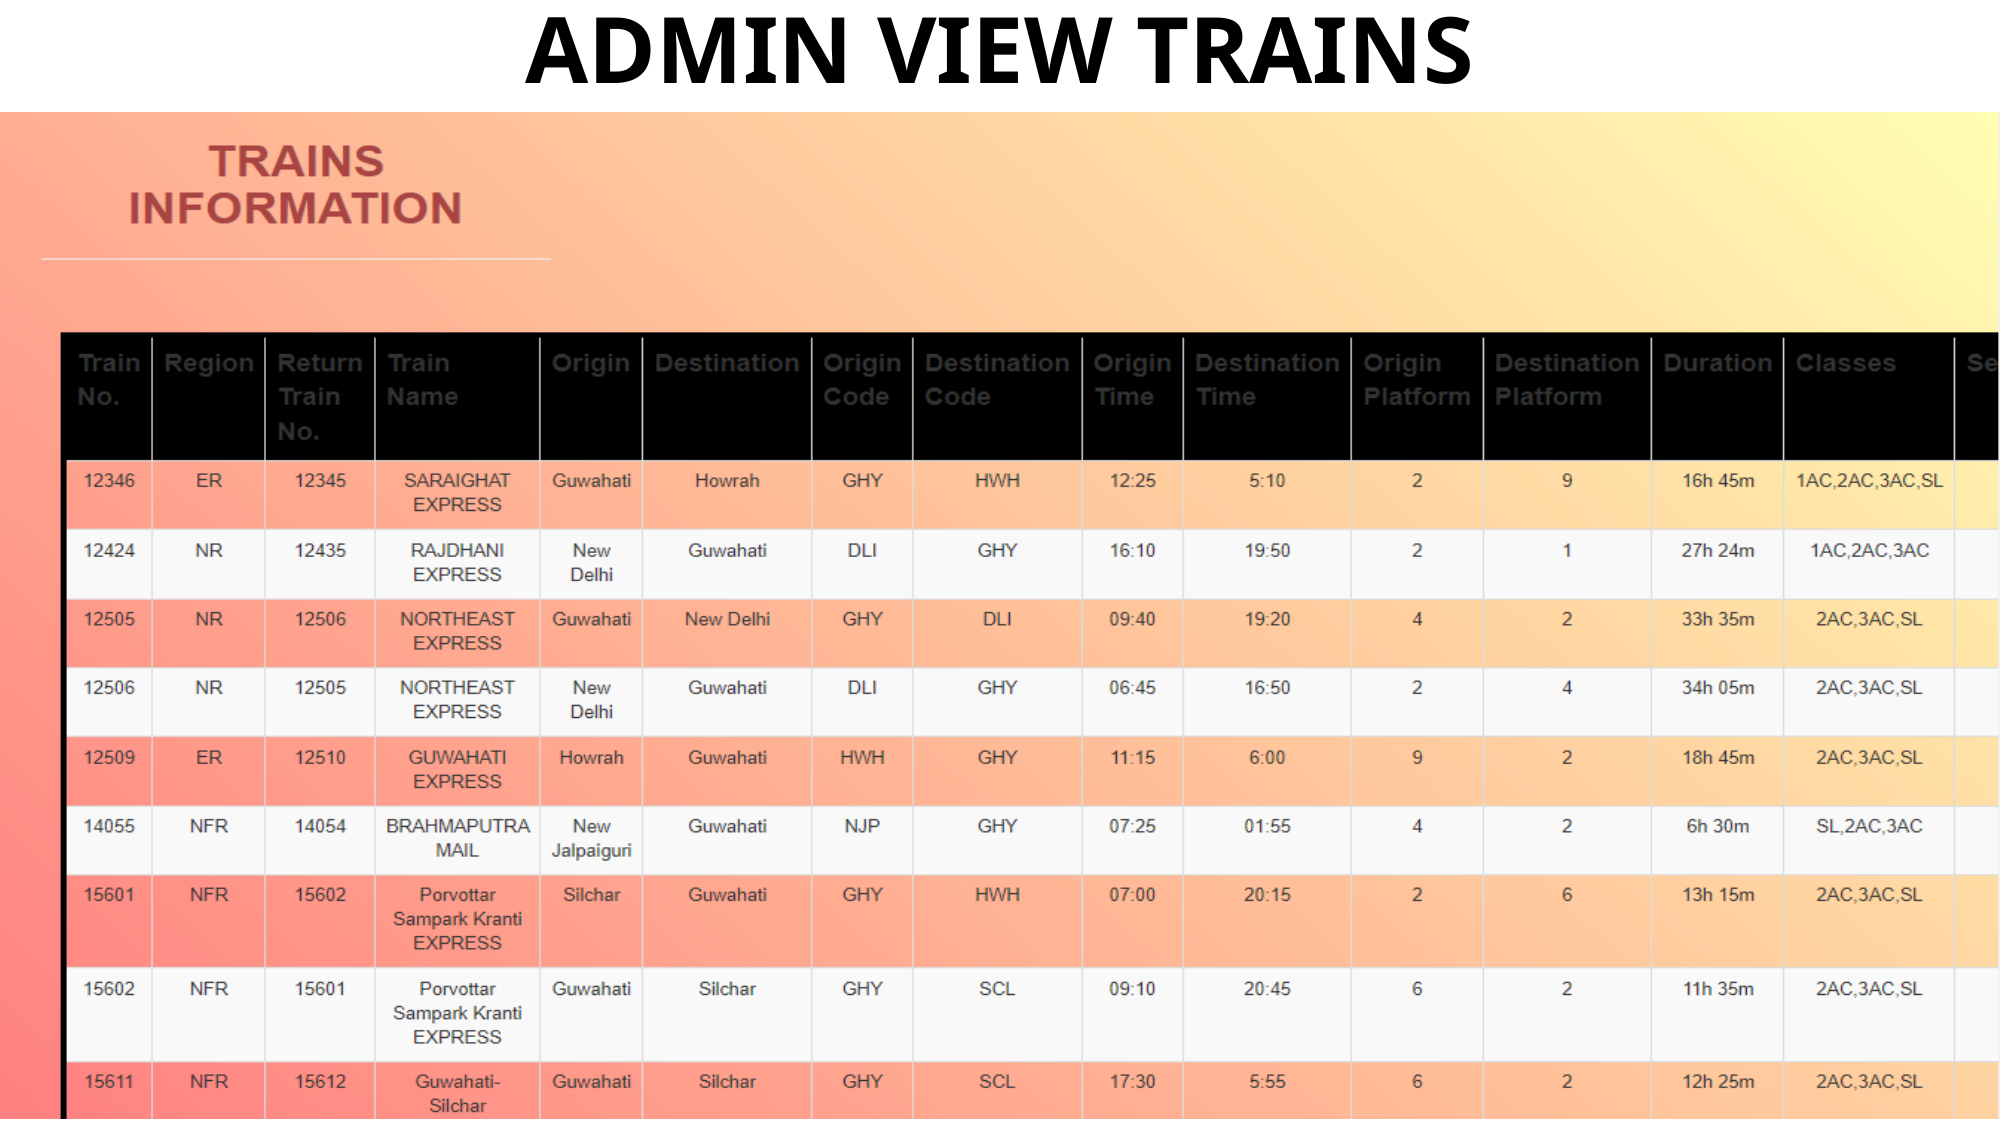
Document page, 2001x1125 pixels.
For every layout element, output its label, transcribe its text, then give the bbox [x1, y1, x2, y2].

picture [0, 112, 2000, 1119]
title ADMIN VIEW TRAINS [137, 0, 1863, 112]
